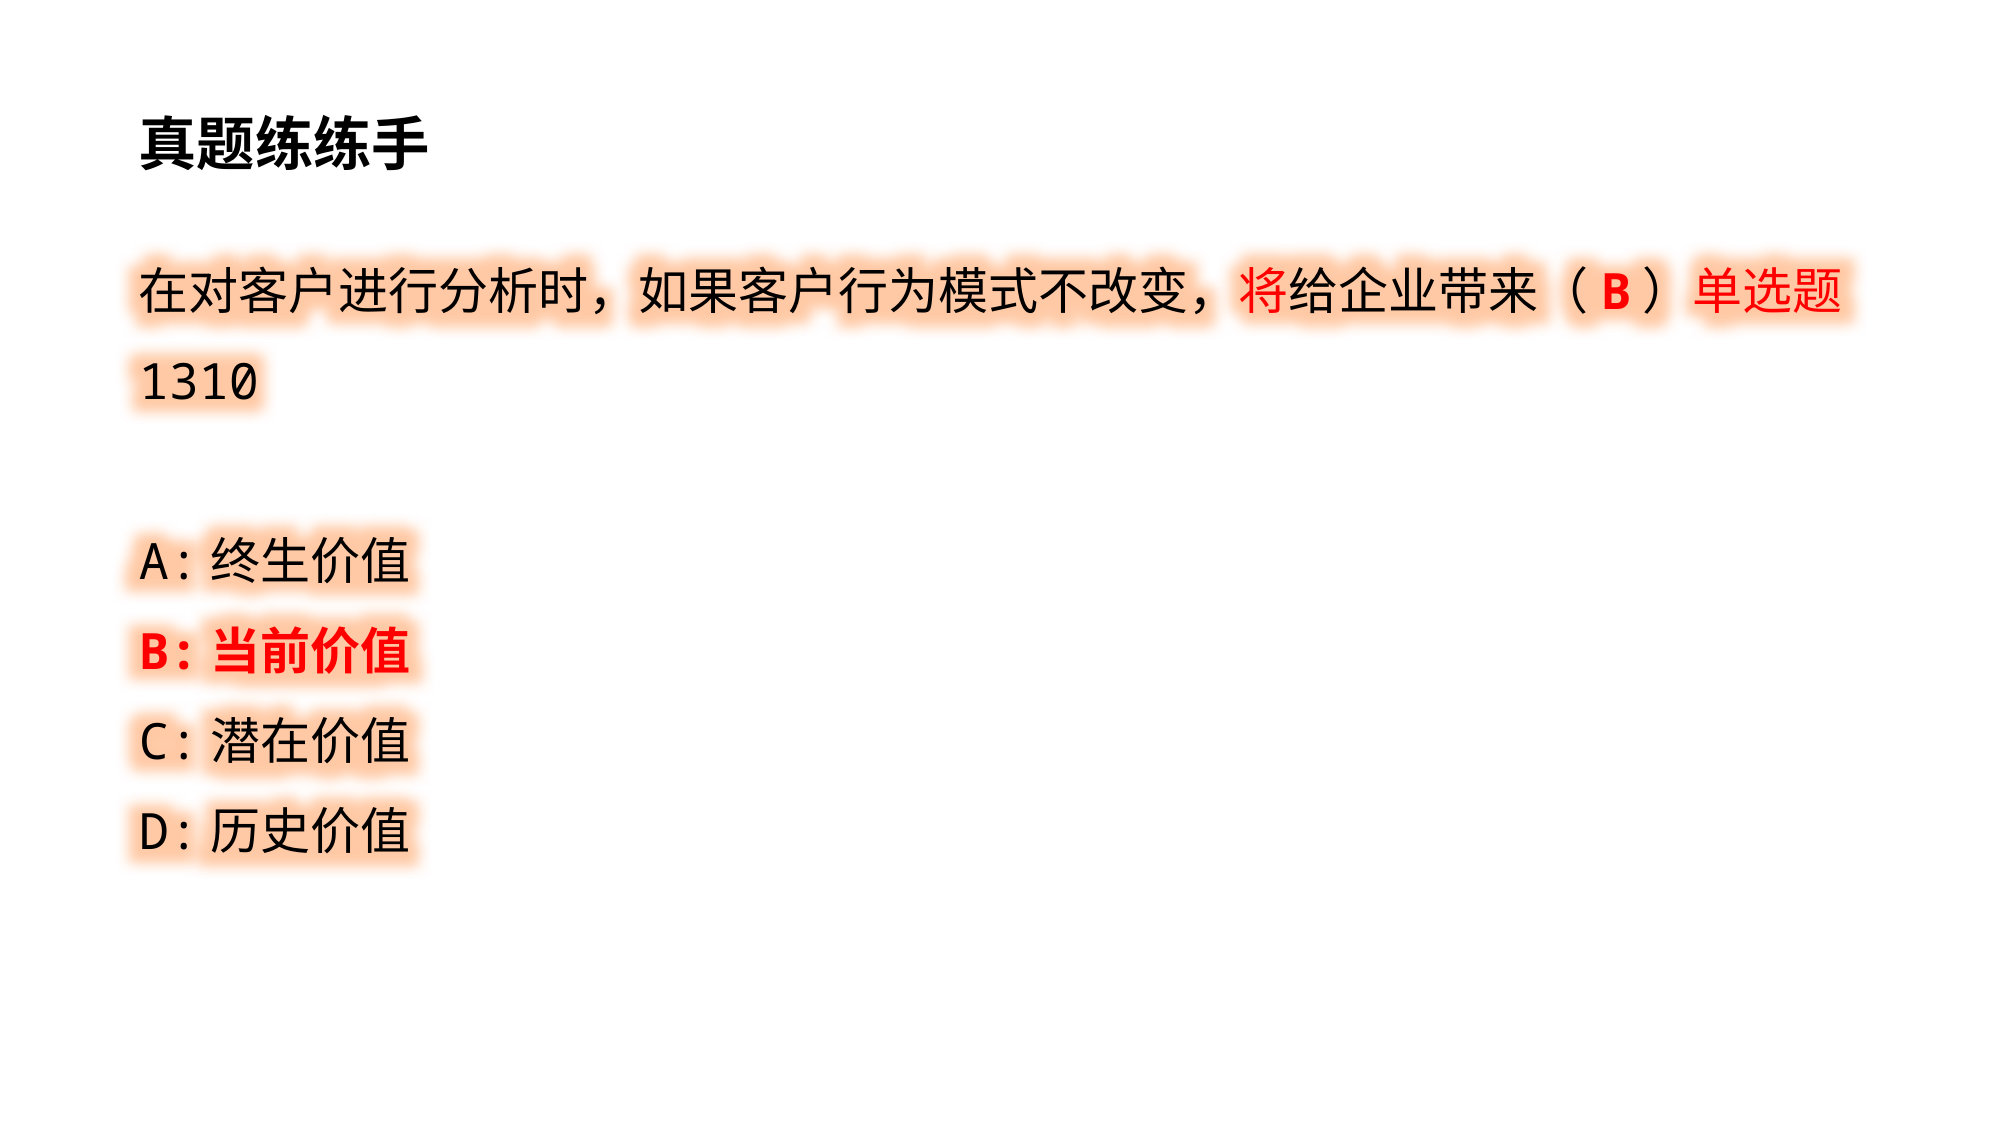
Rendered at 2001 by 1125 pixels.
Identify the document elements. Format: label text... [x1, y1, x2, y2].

table_cell 产业条件可以改变 [117, 216, 2000, 1055]
text_box 真题练练手 [120, 97, 1568, 187]
text_box 在对客户进行分析时，如果客户行为模式不改变，将给企业带来（B）单选题 1310 A:终生价值 B:当前价值 C:潜在价值 D:历史价值 [120, 219, 2000, 1047]
